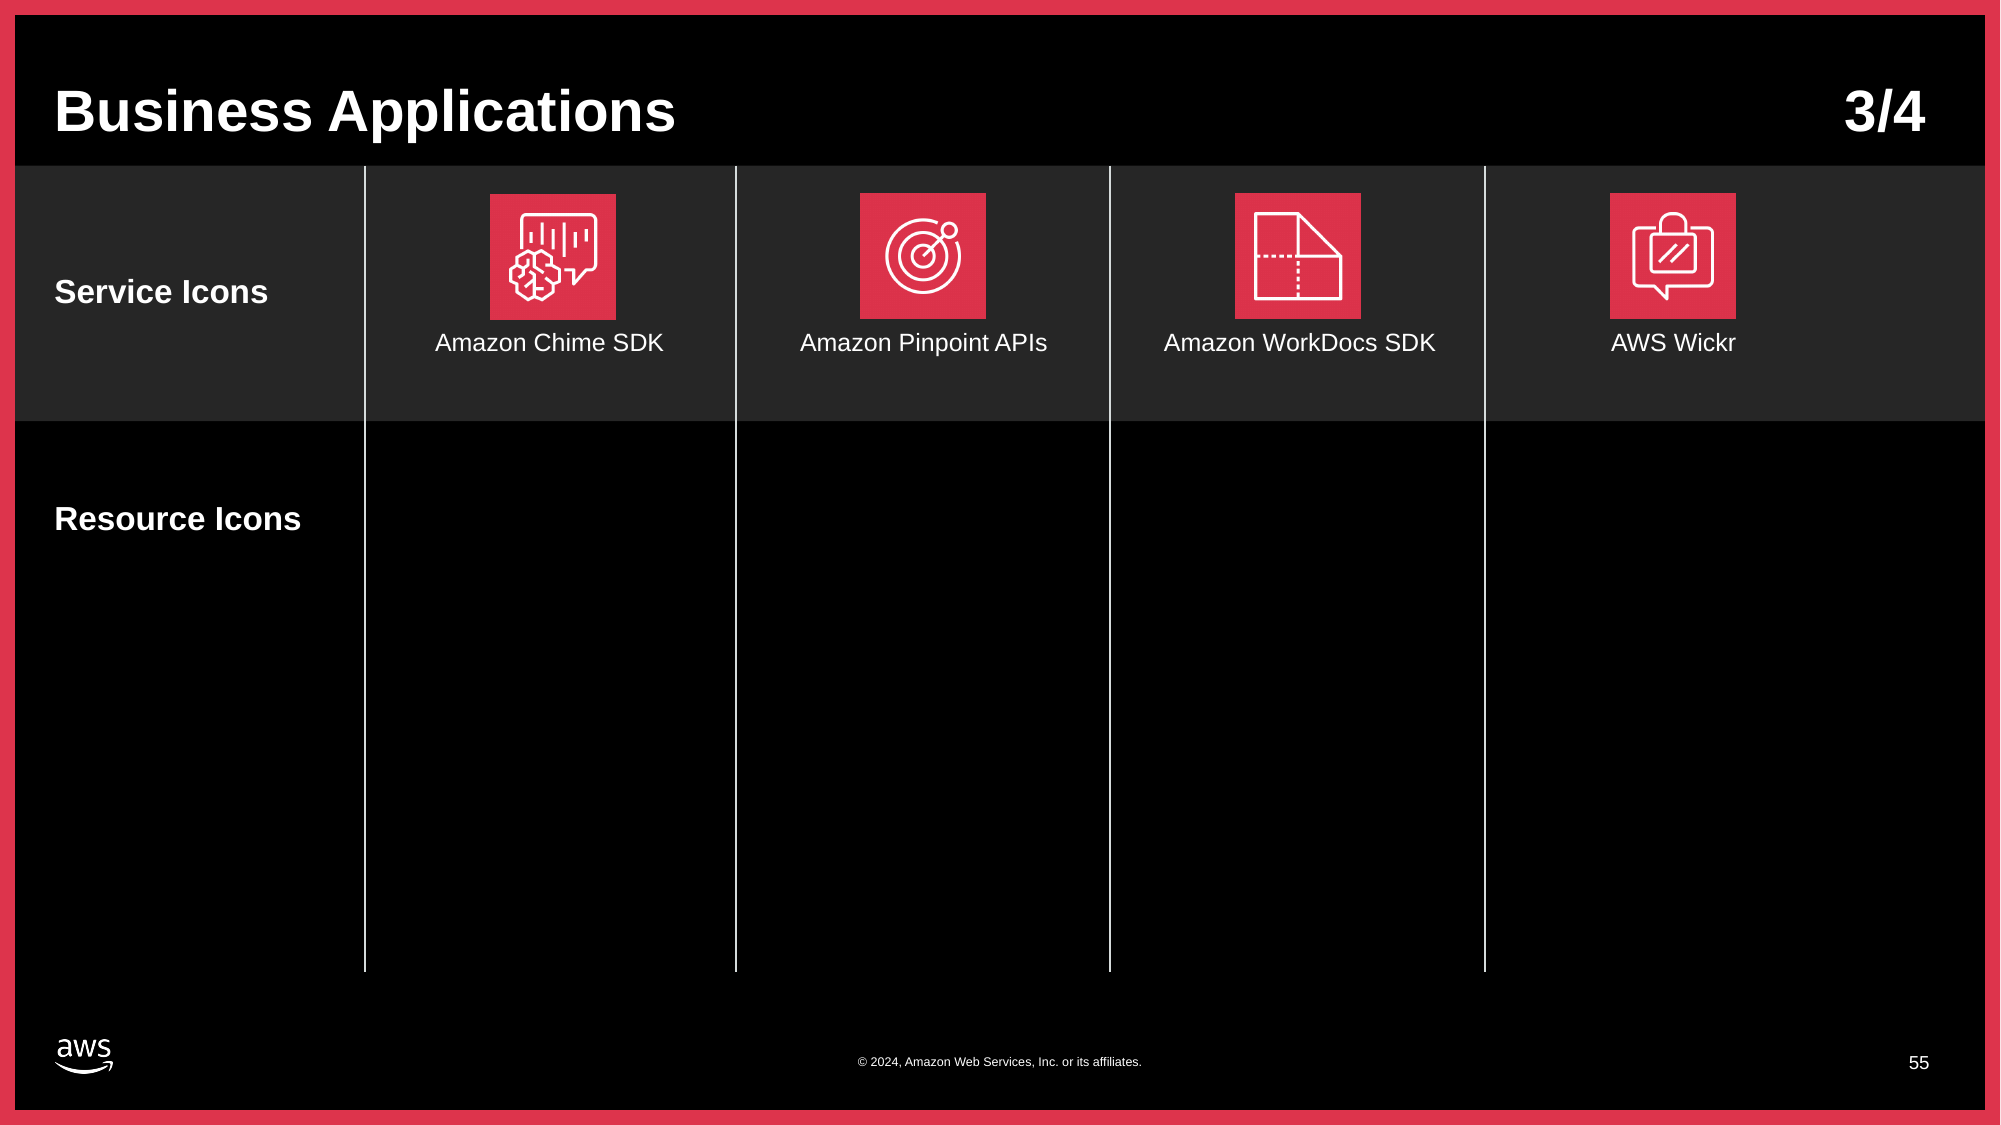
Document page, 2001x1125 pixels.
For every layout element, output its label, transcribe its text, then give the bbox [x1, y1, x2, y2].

text_box AWS Wickr [1493, 319, 1855, 364]
text_box Amazon Pinpoint APIs [736, 319, 1109, 364]
title Business Applications 3/4 [39, 59, 1945, 166]
footer © 2024, Amazon Web Services, Inc. or its affiliates. [662, 1031, 1338, 1092]
slide_number 55 [1494, 1031, 1945, 1092]
picture [55, 1039, 113, 1074]
picture [1235, 193, 1361, 319]
picture [490, 194, 616, 320]
text_box Amazon WorkDocs SDK [1113, 319, 1484, 364]
picture [1610, 193, 1736, 319]
picture [860, 193, 986, 319]
text_box Amazon Chime SDK [363, 319, 735, 364]
